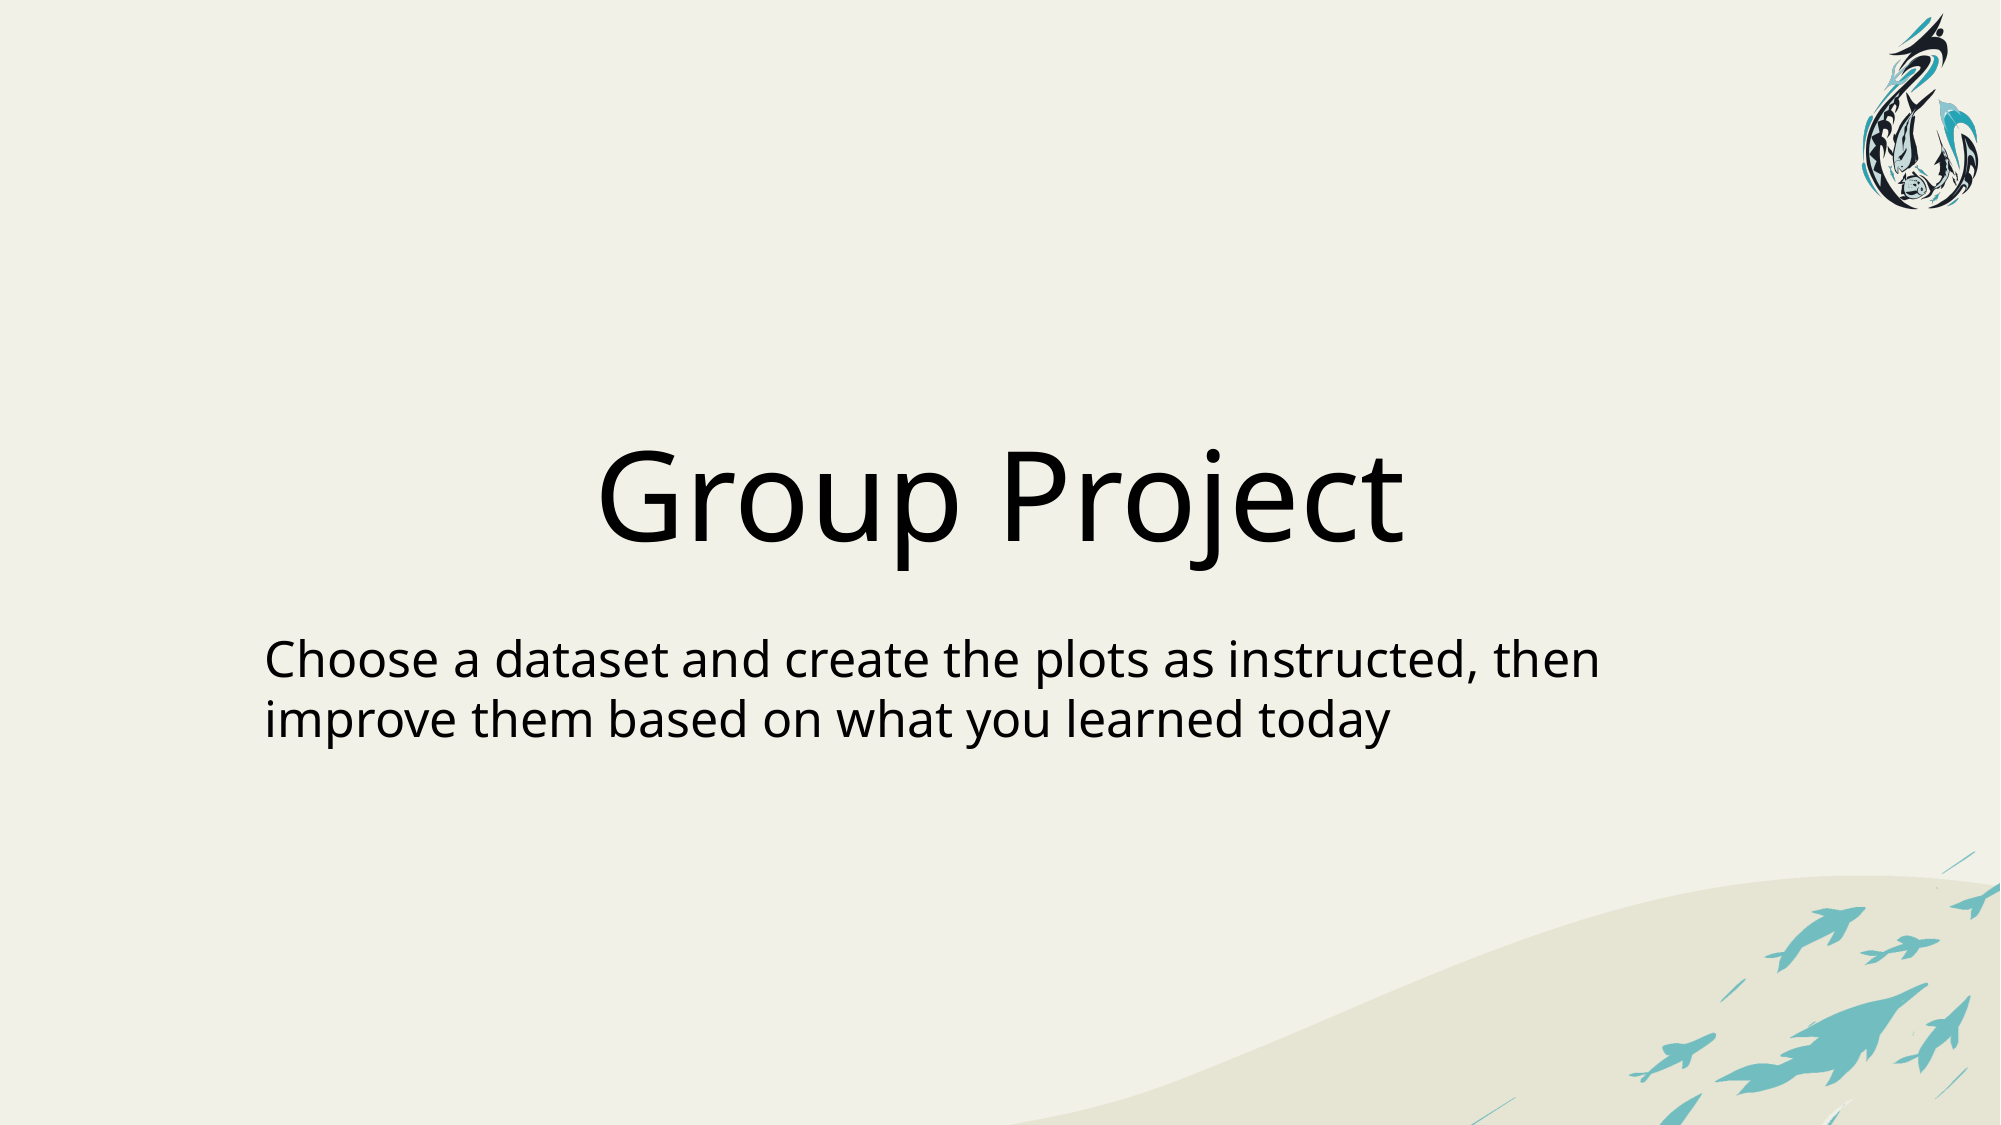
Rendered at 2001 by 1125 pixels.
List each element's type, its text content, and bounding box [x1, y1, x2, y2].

title Group Project [249, 184, 1750, 576]
picture [1851, 13, 1985, 214]
picture [978, 841, 2000, 1125]
subtitle Choose a dataset and create the plots as instructed, then improve them based on what you learned today [249, 620, 1750, 863]
